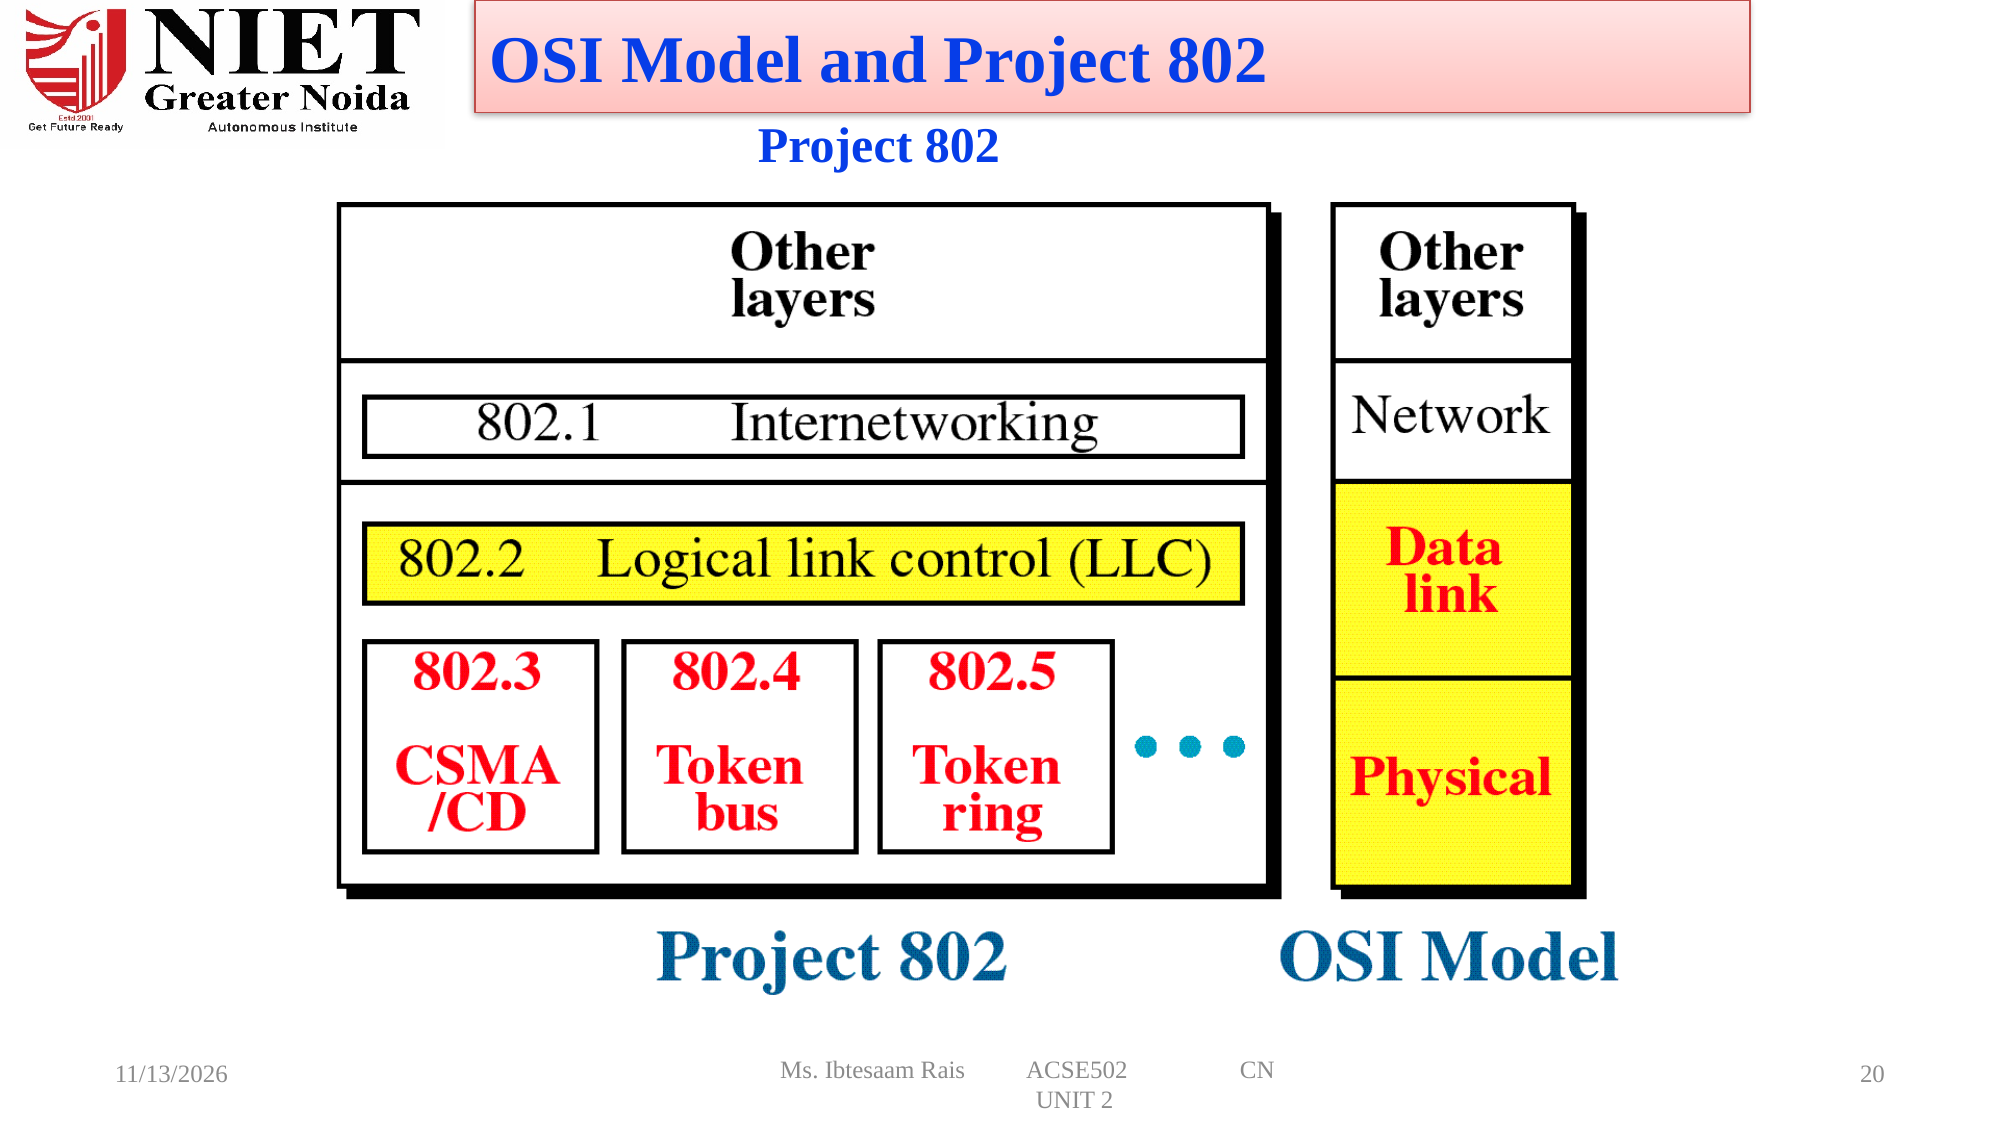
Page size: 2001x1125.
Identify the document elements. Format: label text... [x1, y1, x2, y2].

picture [336, 202, 1620, 996]
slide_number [99, 1042, 567, 1103]
footer Ms. Ibtesaam Rais ACSE502 CN UNIT 2 [762, 1042, 1293, 1125]
text_box OSI Model and Project 802 [474, 0, 1751, 113]
text_box Project 802 [743, 120, 1016, 180]
slide_number 20 [1433, 1042, 1900, 1103]
picture [0, 0, 445, 149]
